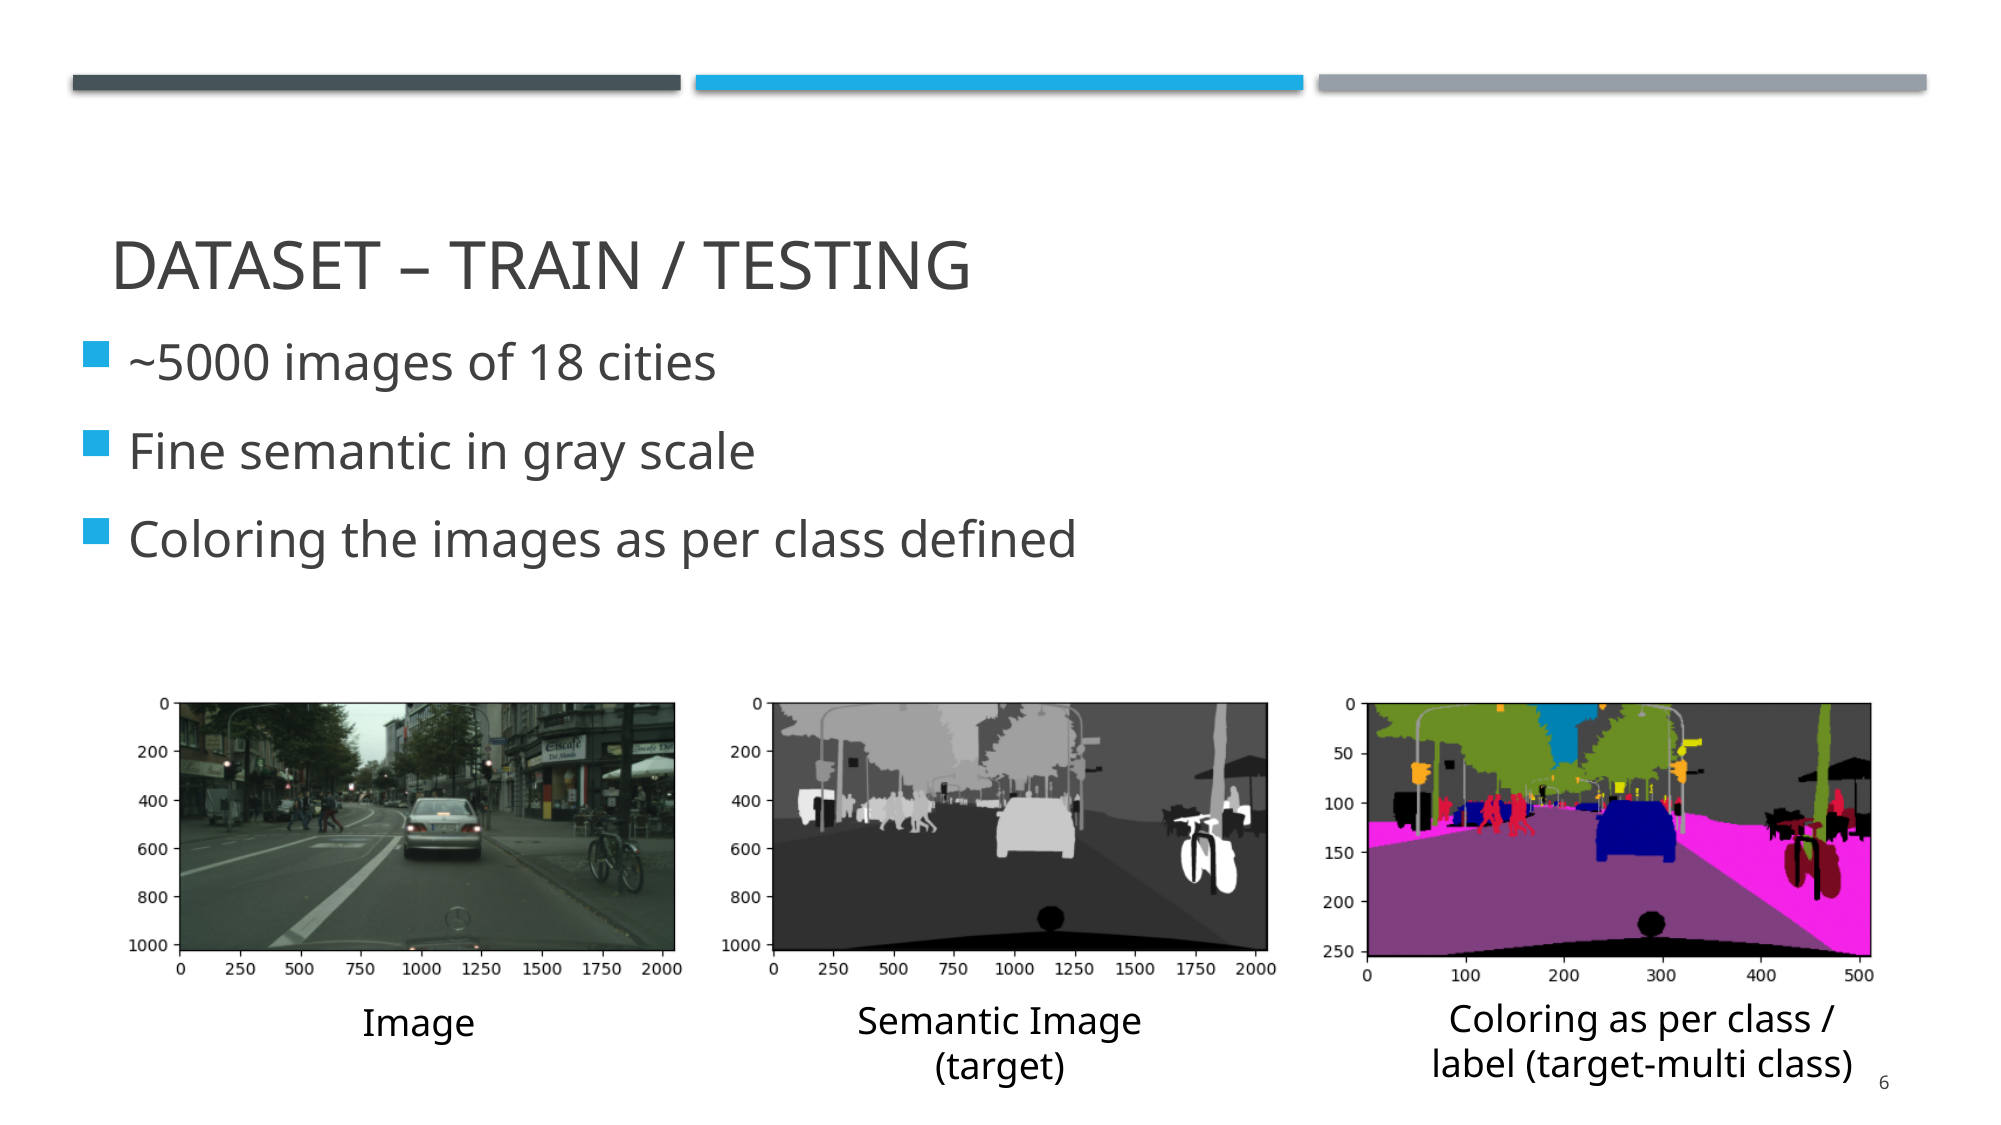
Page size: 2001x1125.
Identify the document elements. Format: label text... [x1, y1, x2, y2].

text_box Coloring as per class / label (target-multi class) [1414, 1006, 1871, 1093]
picture [1306, 685, 1888, 997]
slide_number 6 [1732, 1053, 1905, 1114]
text_box Semantic Image (target) [833, 1000, 1167, 1095]
list ~5000 images of 18 cities Fine semantic in gray scale Coloring the images as per class defined [63, 317, 1497, 606]
picture [115, 685, 1288, 991]
text_box Image [252, 1000, 586, 1052]
title Dataset – Train / testing [95, 115, 1905, 311]
